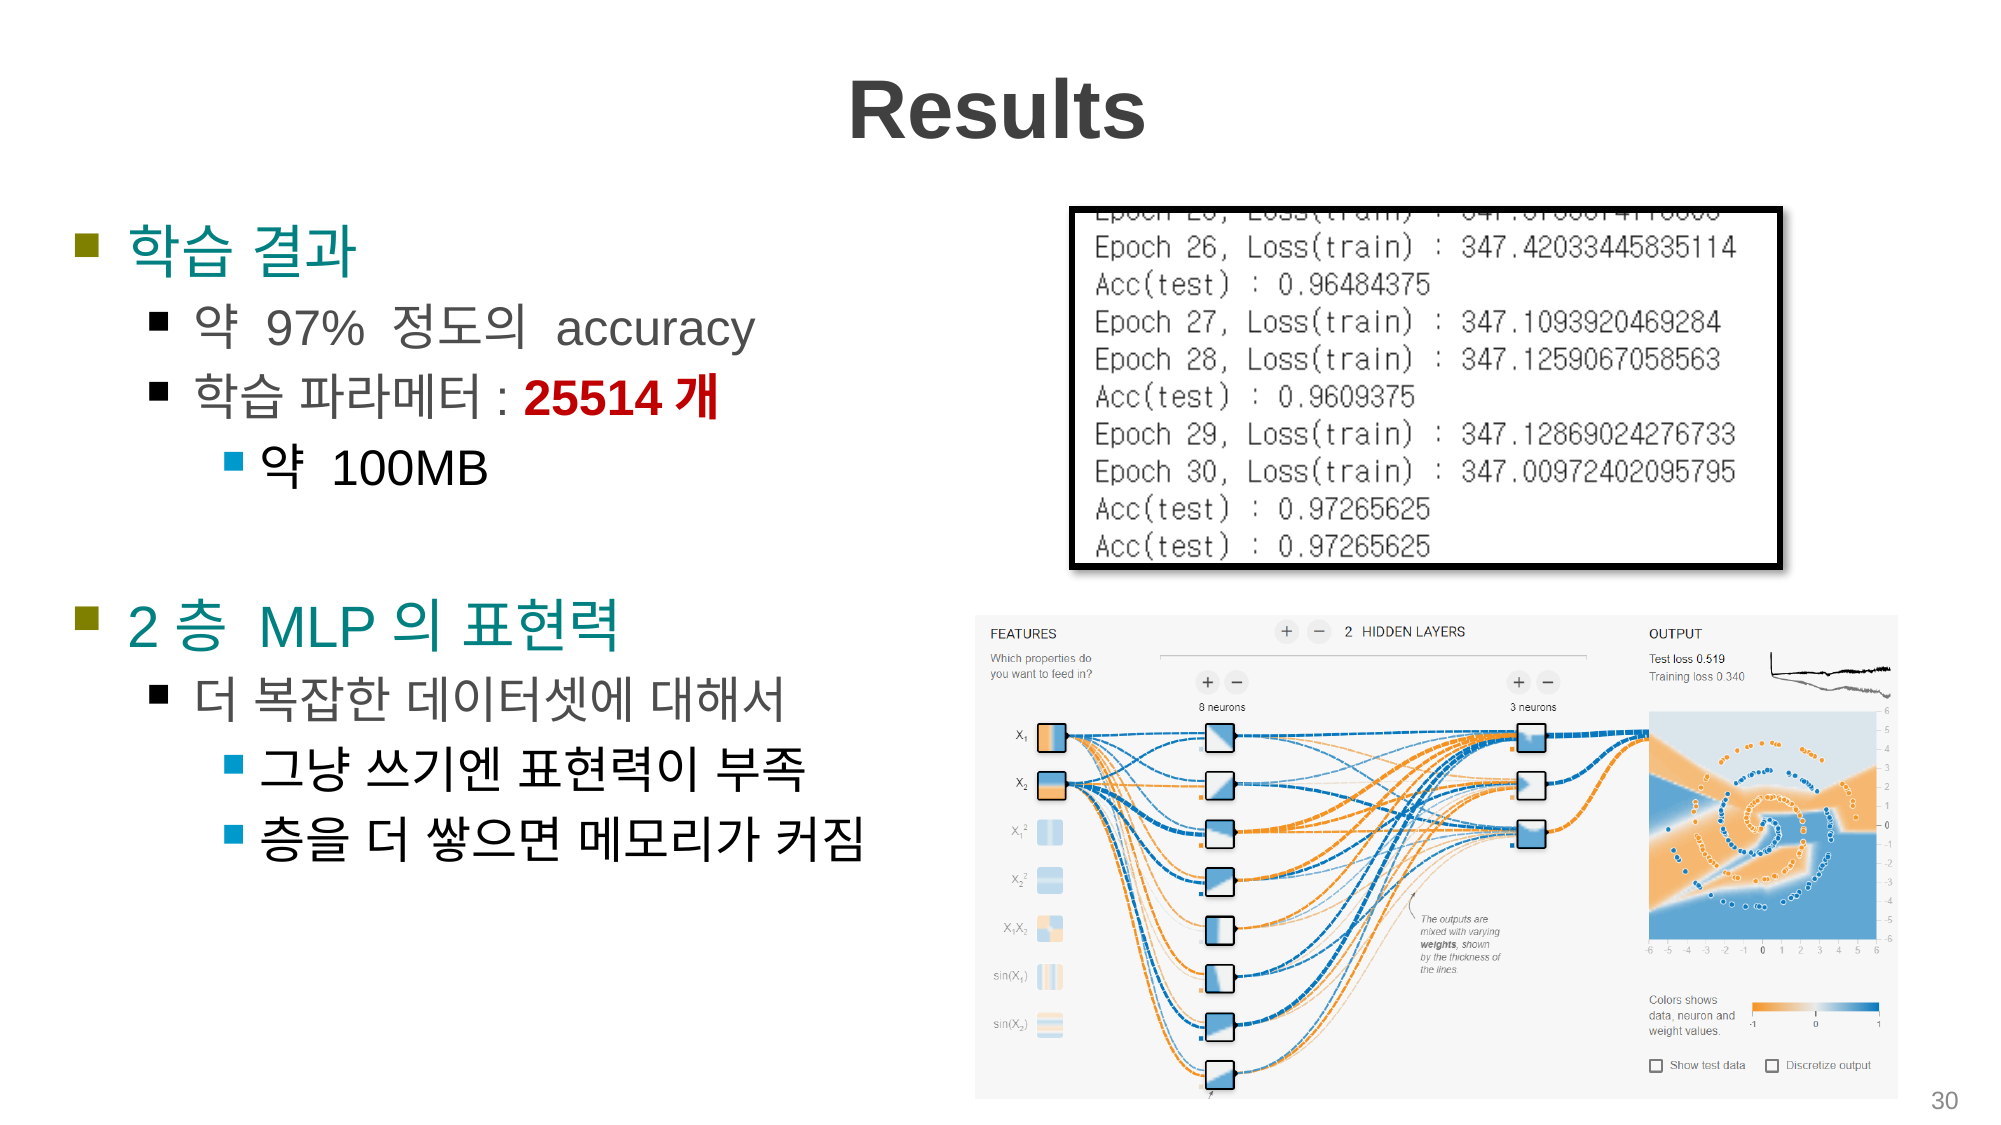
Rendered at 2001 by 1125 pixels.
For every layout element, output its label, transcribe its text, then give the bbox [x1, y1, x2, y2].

title Results [54, 24, 1941, 185]
slide_number 30 [1897, 1081, 1993, 1123]
picture [975, 615, 1898, 1099]
picture [1074, 212, 1777, 564]
list 학습 결과 약 97% 정도의 accuracy 학습 파라메터: 25514개 약 100MB 2층 MLP의 표현력 더 복잡한 데이터셋에 대해서 그냥 쓰기엔 표현력이 부족 층을 더 쌓으면 메모리가 커짐 [56, 207, 1941, 1036]
